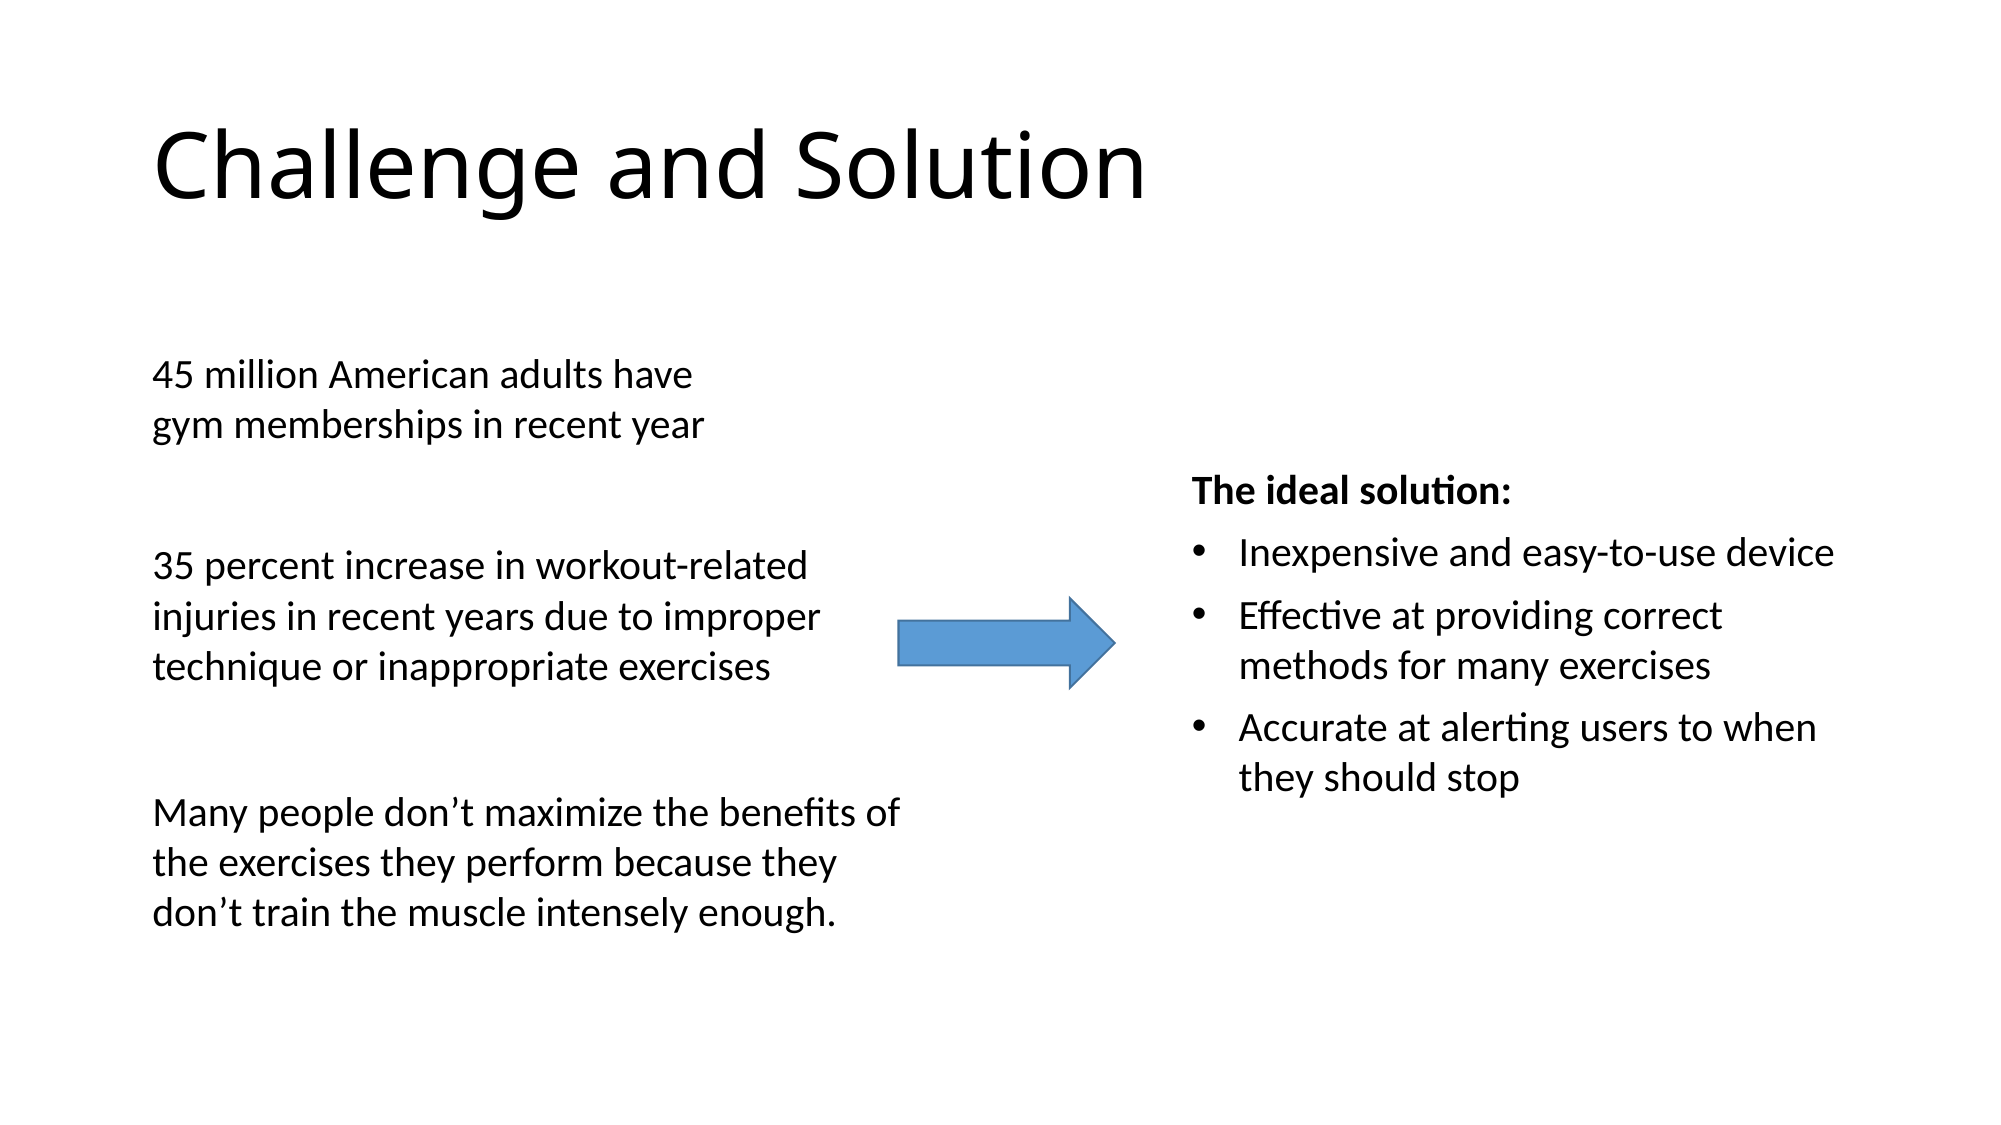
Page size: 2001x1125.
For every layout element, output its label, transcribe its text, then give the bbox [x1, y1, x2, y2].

text_box The ideal solution: Inexpensive and easy-to-use device Effective at providing correct methods for many exercises Accurate at alerting users to when they should stop [1177, 455, 1863, 808]
title Challenge and Solution [137, 59, 1863, 278]
text_box 45 million American adults have gym memberships in recent year [137, 339, 784, 454]
text_box Many people don’t maximize the benefits of the exercises they perform because they don’t train the muscle intensely enough. [137, 777, 945, 943]
text_box [897, 595, 1117, 691]
text_box 35 percent increase in workout-related injuries in recent years due to improper technique or inappropriate exercises [137, 530, 909, 696]
